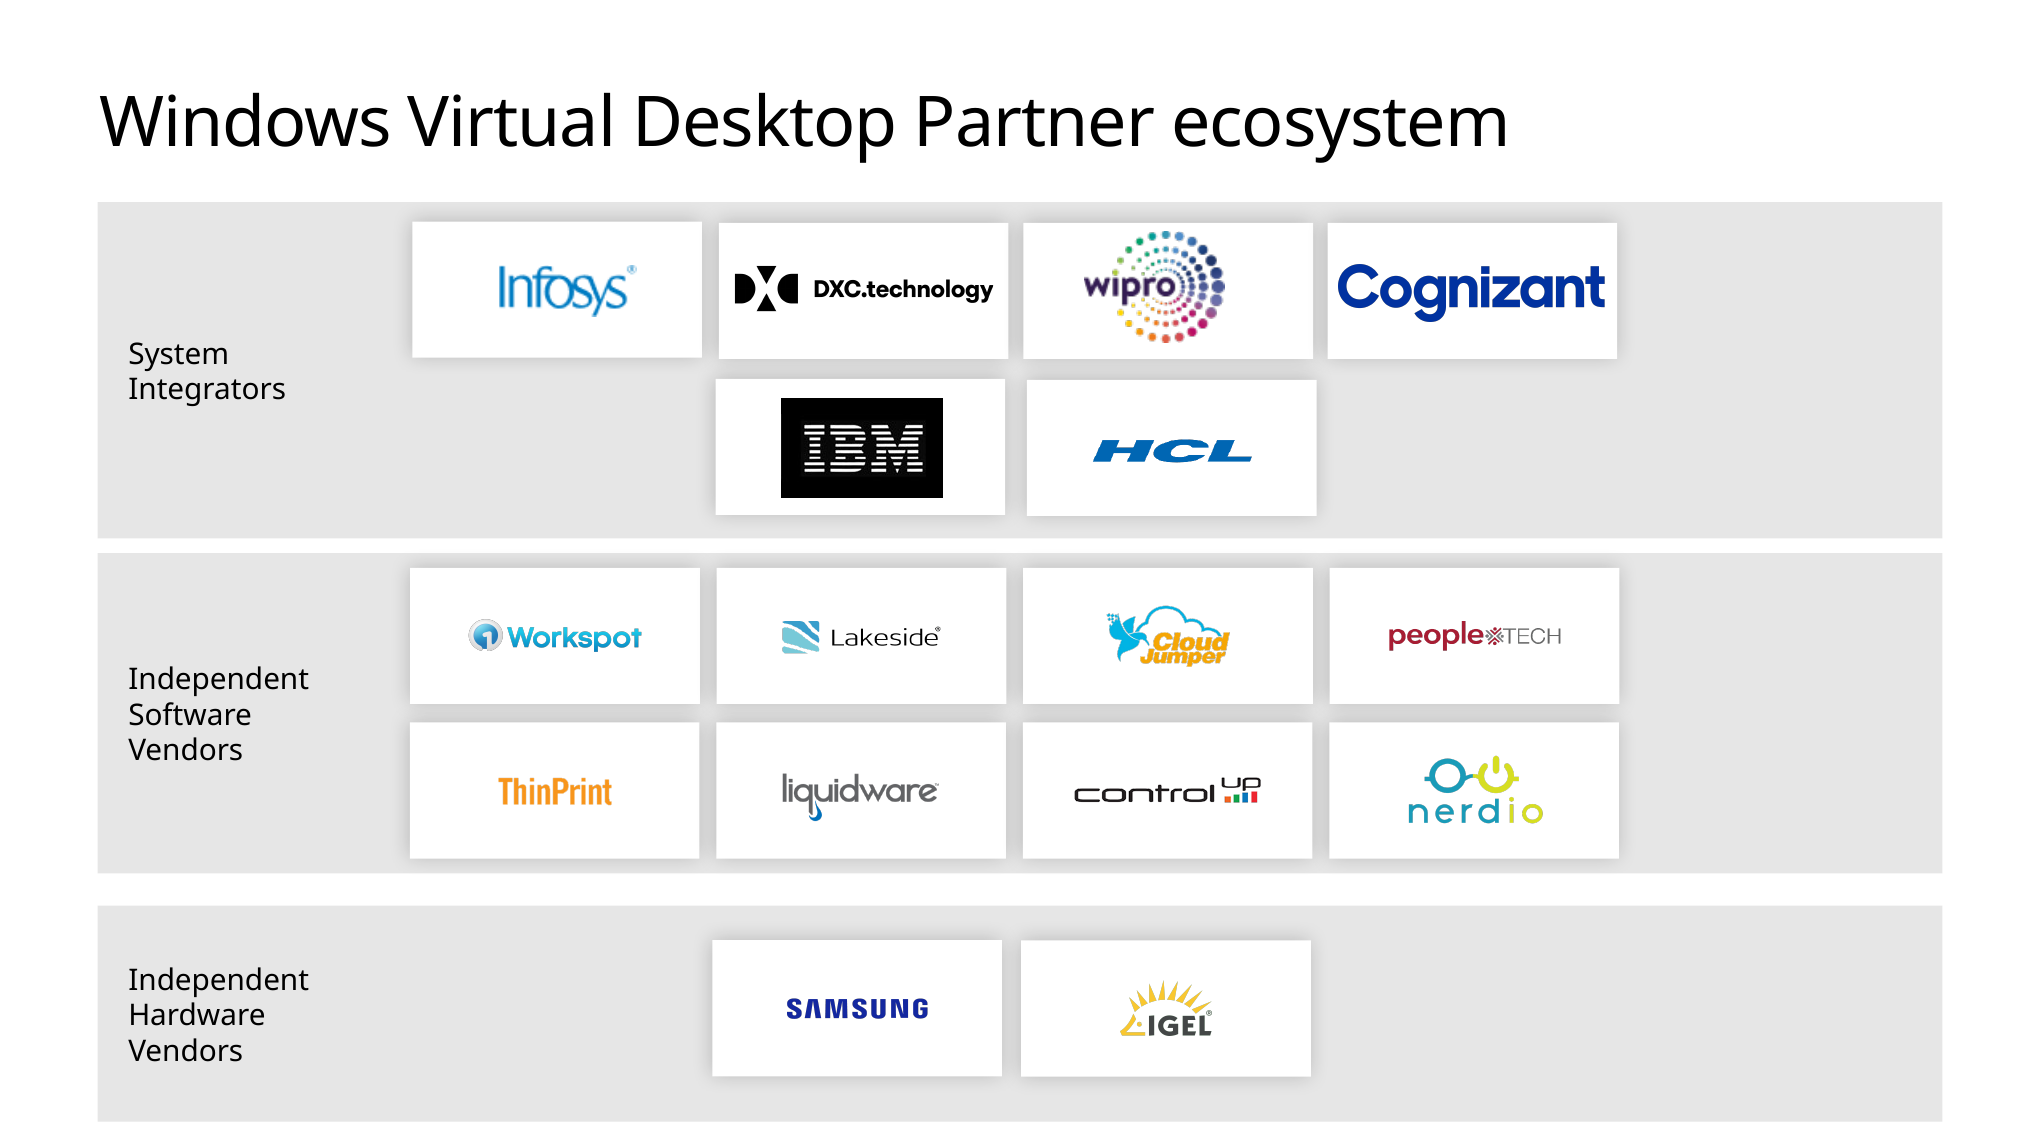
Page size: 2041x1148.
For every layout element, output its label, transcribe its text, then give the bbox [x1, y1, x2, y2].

text_box [1327, 222, 1618, 360]
picture [1047, 416, 1297, 485]
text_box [409, 567, 701, 705]
picture [781, 398, 943, 499]
picture [1337, 264, 1607, 323]
text_box [411, 221, 703, 358]
text_box [1023, 222, 1314, 360]
text_box [715, 378, 1006, 516]
text_box System Integrators [97, 201, 1943, 539]
text_box Independent Hardware Vendors [97, 905, 1943, 1122]
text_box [712, 939, 1003, 1077]
picture [1395, 750, 1553, 831]
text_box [1329, 567, 1620, 705]
picture [499, 265, 637, 318]
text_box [1022, 567, 1314, 705]
picture [1084, 231, 1226, 344]
text_box [1329, 722, 1620, 859]
title Windows Virtual Desktop Partner ecosystem [99, 76, 1944, 164]
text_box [716, 567, 1007, 705]
text_box [718, 222, 1009, 360]
text_box [1026, 379, 1317, 517]
picture [734, 265, 994, 312]
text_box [1022, 722, 1313, 859]
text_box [1020, 940, 1312, 1077]
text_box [716, 722, 1007, 859]
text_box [409, 722, 700, 859]
text_box Independent Software Vendors [97, 552, 1943, 874]
